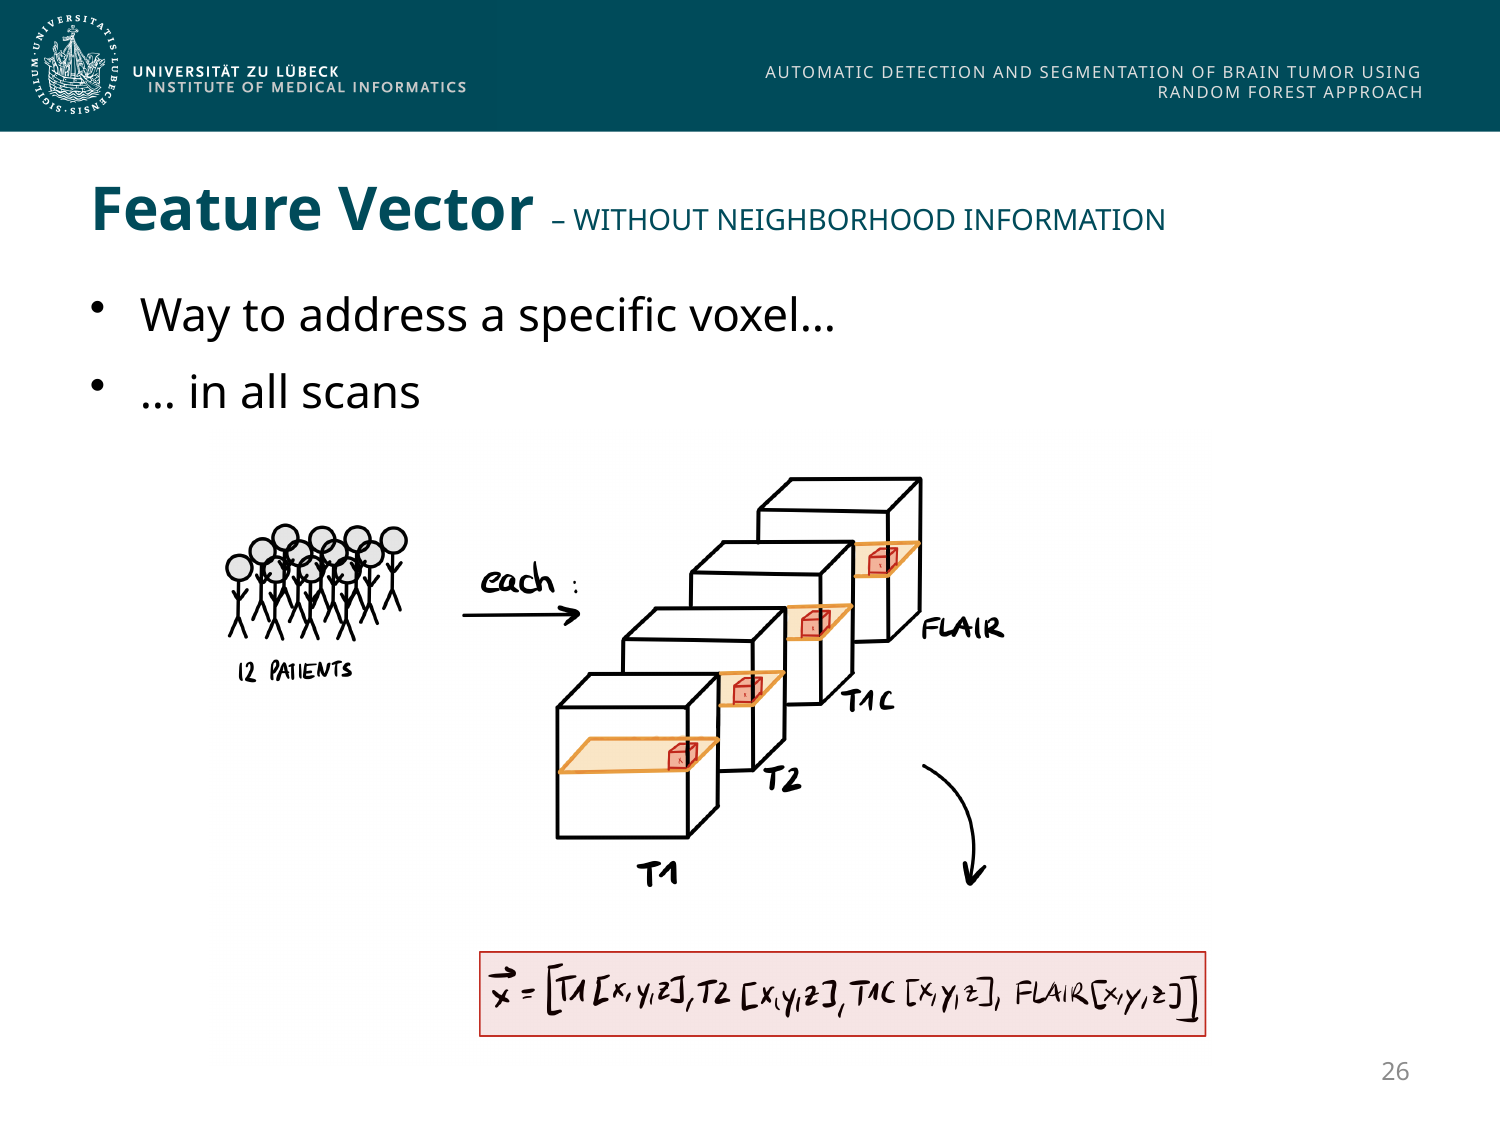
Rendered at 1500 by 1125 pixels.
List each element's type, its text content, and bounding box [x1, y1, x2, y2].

picture [0, 0, 497, 130]
picture [209, 429, 1213, 1066]
title Feature Vector – WITHOUT NEIGHBORHOOD INFORMATION [75, 159, 1425, 252]
list Way to address a specific voxel… … in all scans [74, 277, 1426, 1125]
